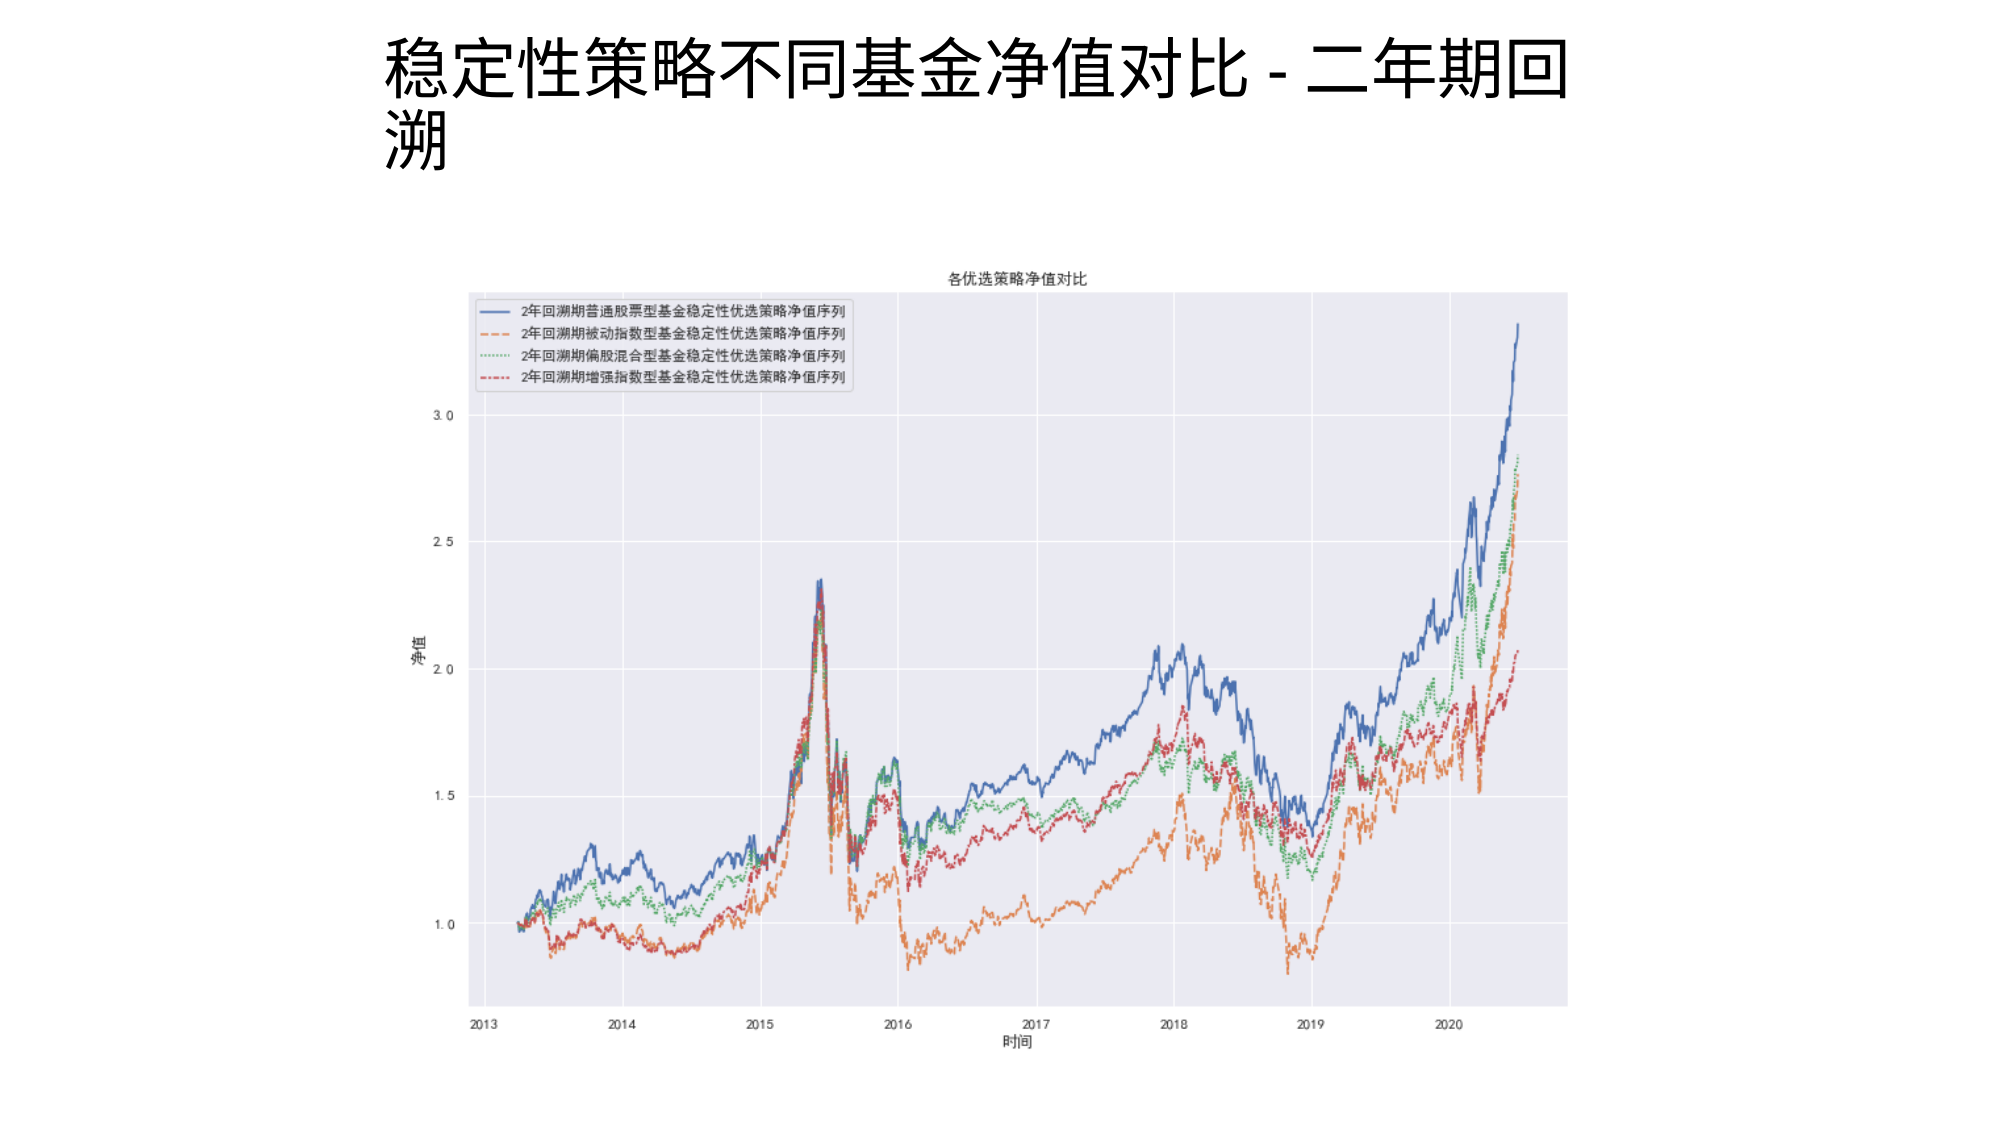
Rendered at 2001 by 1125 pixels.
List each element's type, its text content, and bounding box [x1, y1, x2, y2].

title 稳定性策略不同基金净值对比-二年期回溯 [368, 6, 1632, 178]
picture [290, 178, 1710, 1125]
